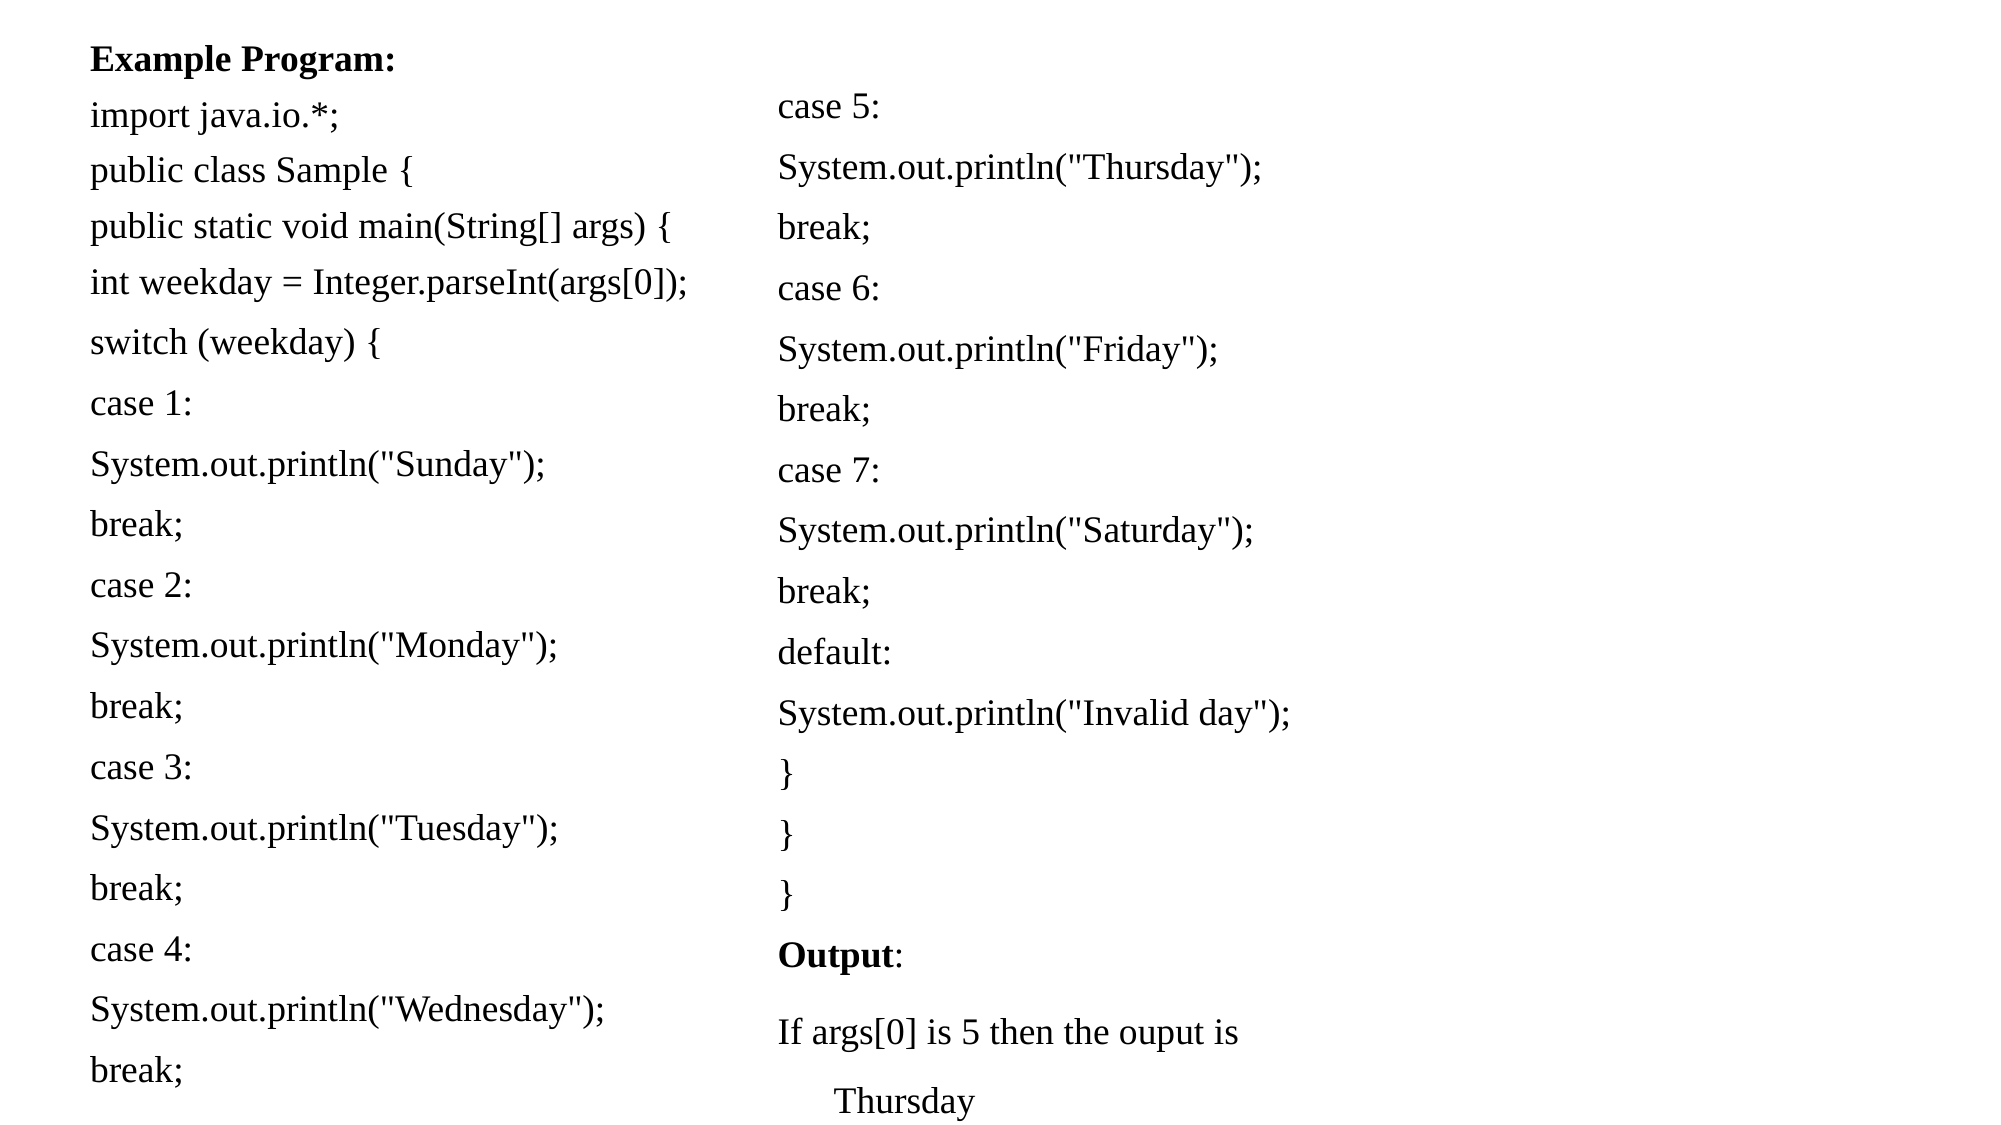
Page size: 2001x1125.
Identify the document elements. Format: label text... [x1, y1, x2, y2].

list case 5: System.out.println("Thursday"); break; case 6: System.out.println("Friday"); break; case 7: System.out.println("Saturday"); break; default: System.out.println("Invalid day"); } } } Output: If args[0] is 5 then the ouput is Thursday [762, 70, 1425, 1005]
list Example Program: import java.io.*; public class Sample { public static void main(String[] args) { int weekday = Integer.parseInt(args[0]); switch (weekday) { case 1: System.out.println("Sunday"); break; case 2: System.out.println("Monday"); break; case 3: System.out.println("Tuesday"); break; case 4: System.out.println("Wednesday"); break; [75, 23, 738, 1005]
